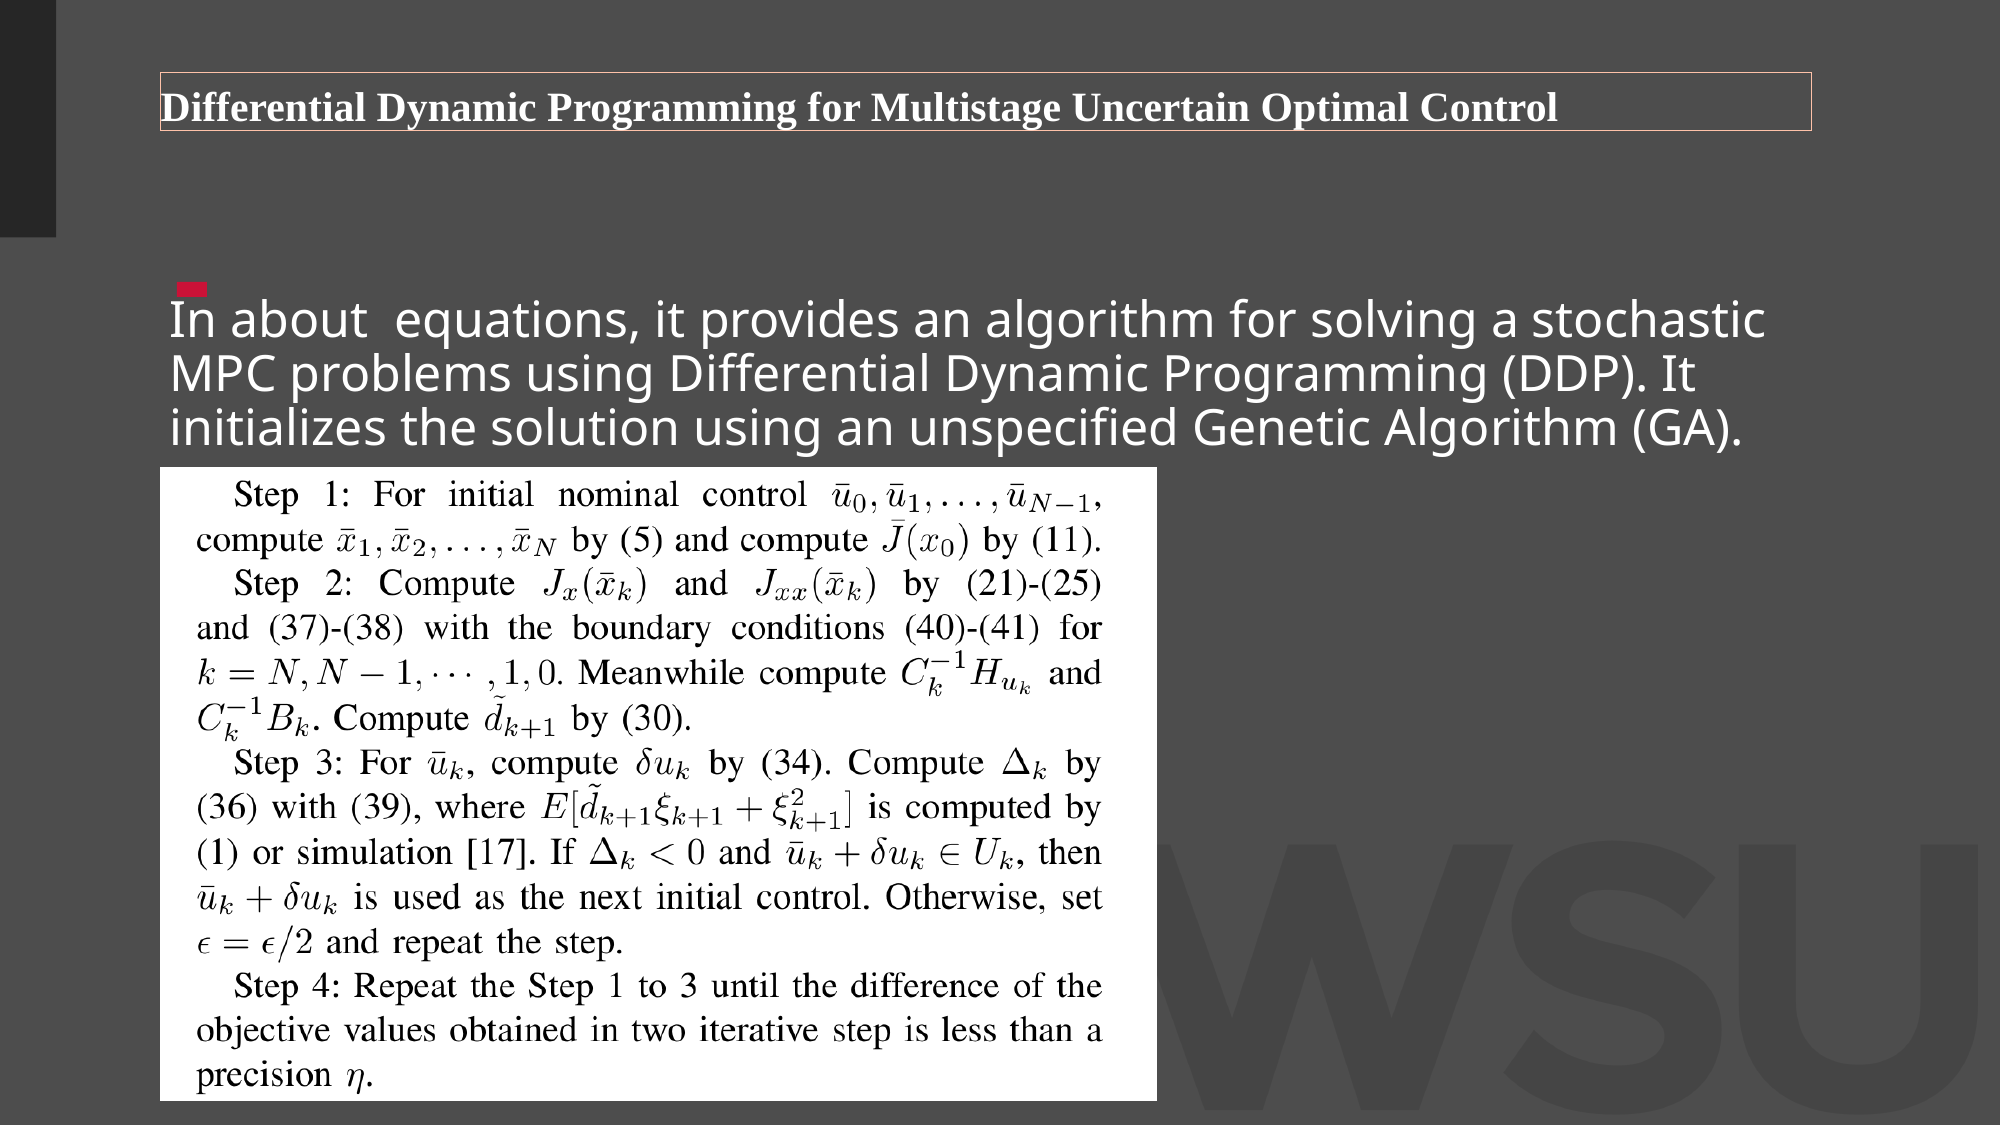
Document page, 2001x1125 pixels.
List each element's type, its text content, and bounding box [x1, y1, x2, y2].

picture [160, 467, 1979, 1115]
title Differential Dynamic Programming for Multistage Uncertain Optimal Control [160, 72, 1812, 131]
